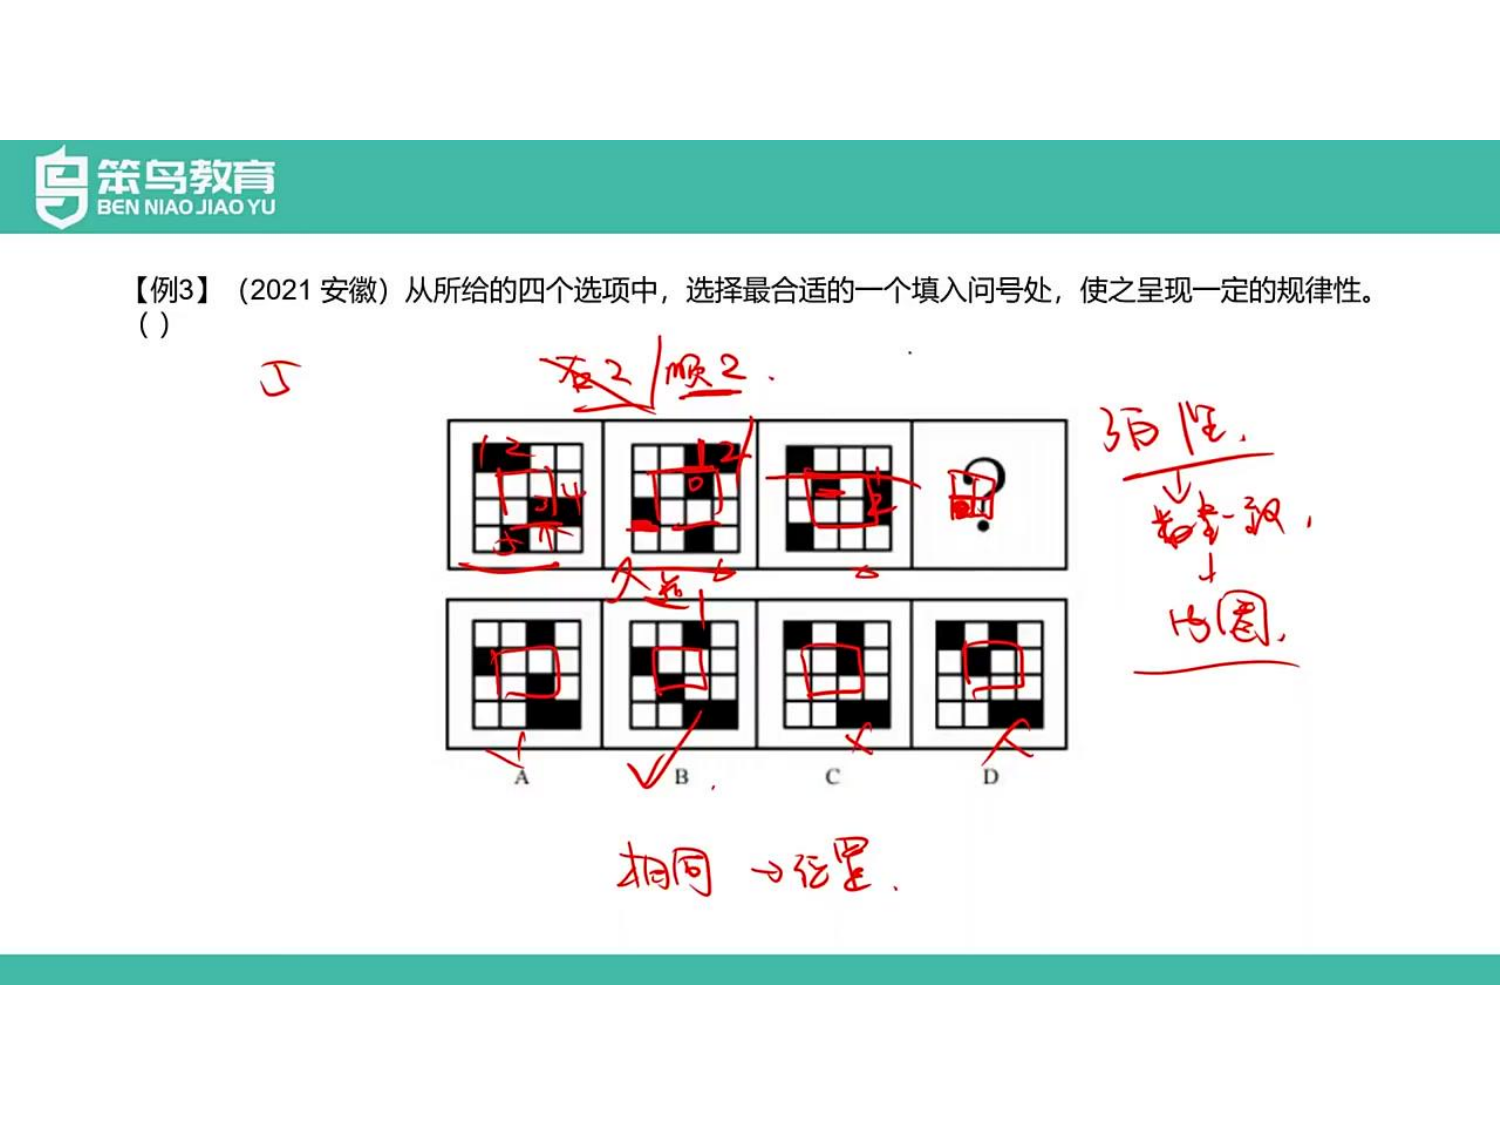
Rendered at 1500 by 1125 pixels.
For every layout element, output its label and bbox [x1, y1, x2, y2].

picture [0, 140, 1500, 985]
